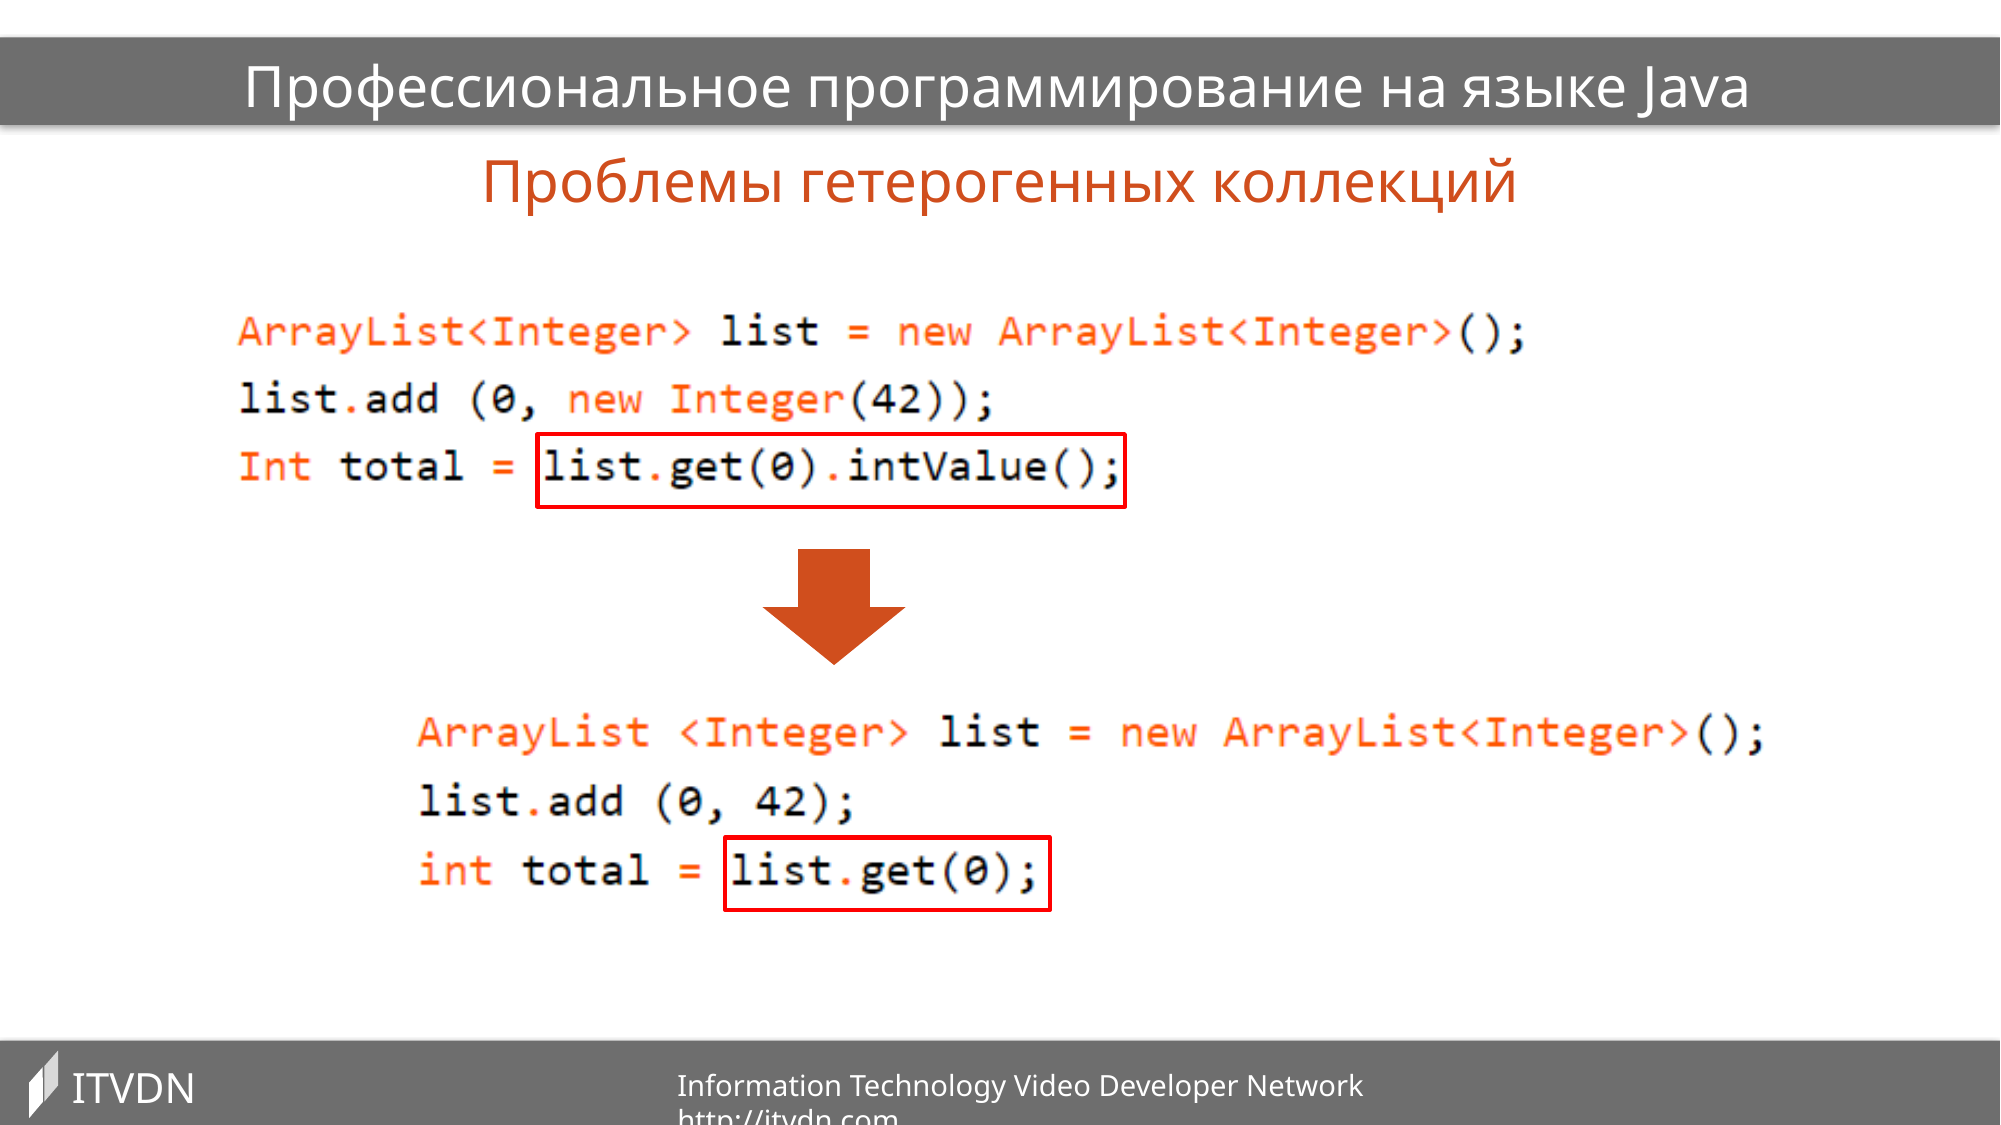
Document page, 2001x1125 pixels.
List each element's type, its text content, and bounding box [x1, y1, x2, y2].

picture [218, 298, 1554, 507]
text_box [0, 1037, 2000, 1125]
text_box [760, 546, 908, 667]
text_box Information Technology Video Developer Network http://itvdn.com [662, 1059, 1963, 1125]
picture [405, 698, 1789, 911]
text_box Проблемы гетерогенных коллекций [324, 138, 1675, 225]
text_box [28, 1050, 59, 1119]
text_box ITVDN [62, 1054, 212, 1120]
text_box [0, 34, 2000, 128]
text_box Профессиональное программирование на языке Java [207, 37, 1788, 132]
